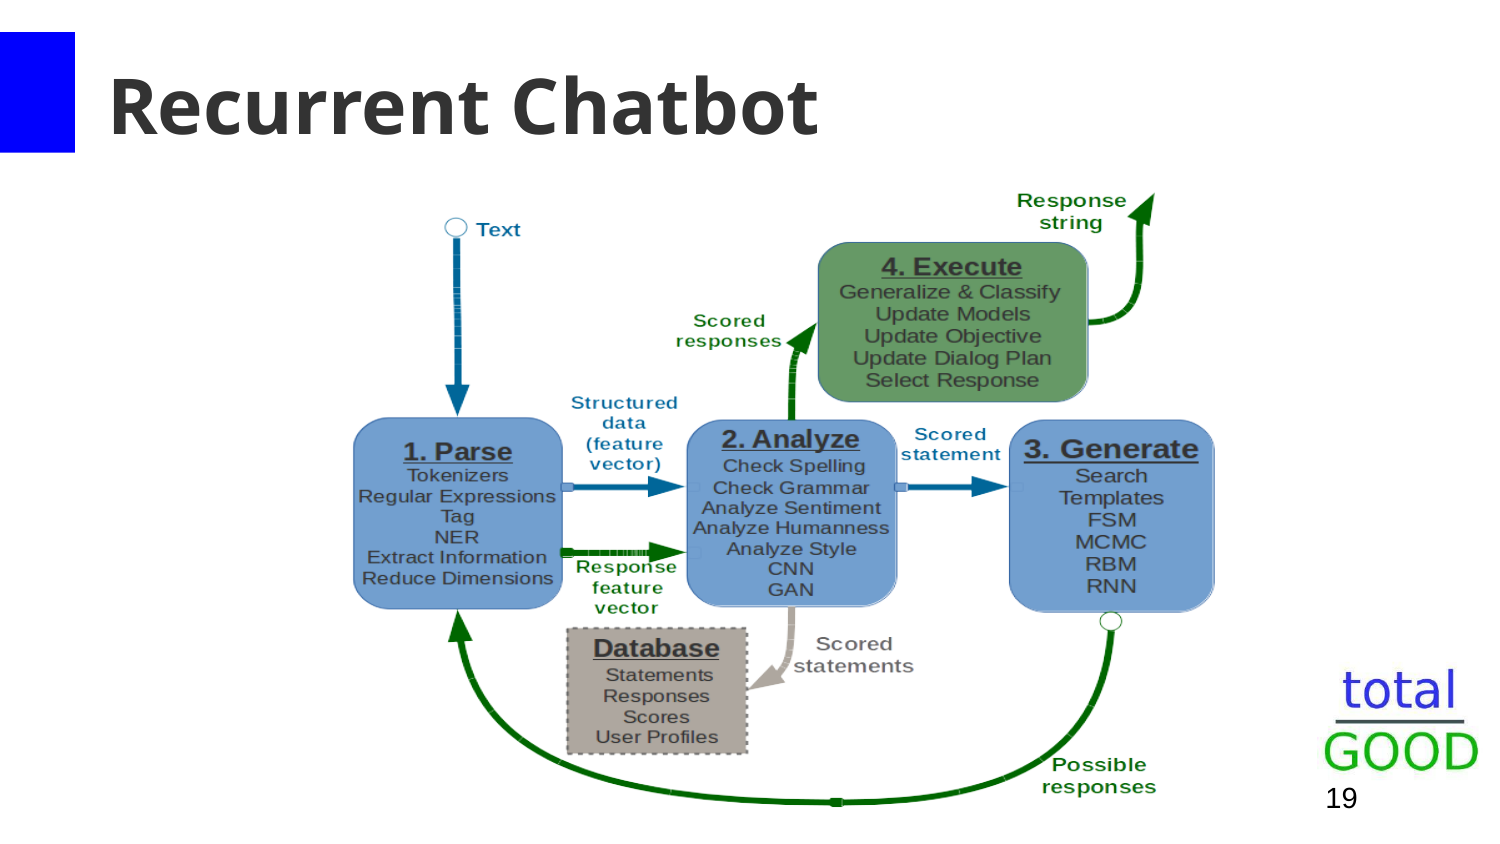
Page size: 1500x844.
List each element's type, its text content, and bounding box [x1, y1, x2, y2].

text_box Recurrent Chatbot [107, 33, 1425, 175]
picture [342, 183, 1220, 825]
slide_number ‹#› [1325, 779, 1416, 844]
picture [1317, 640, 1489, 812]
